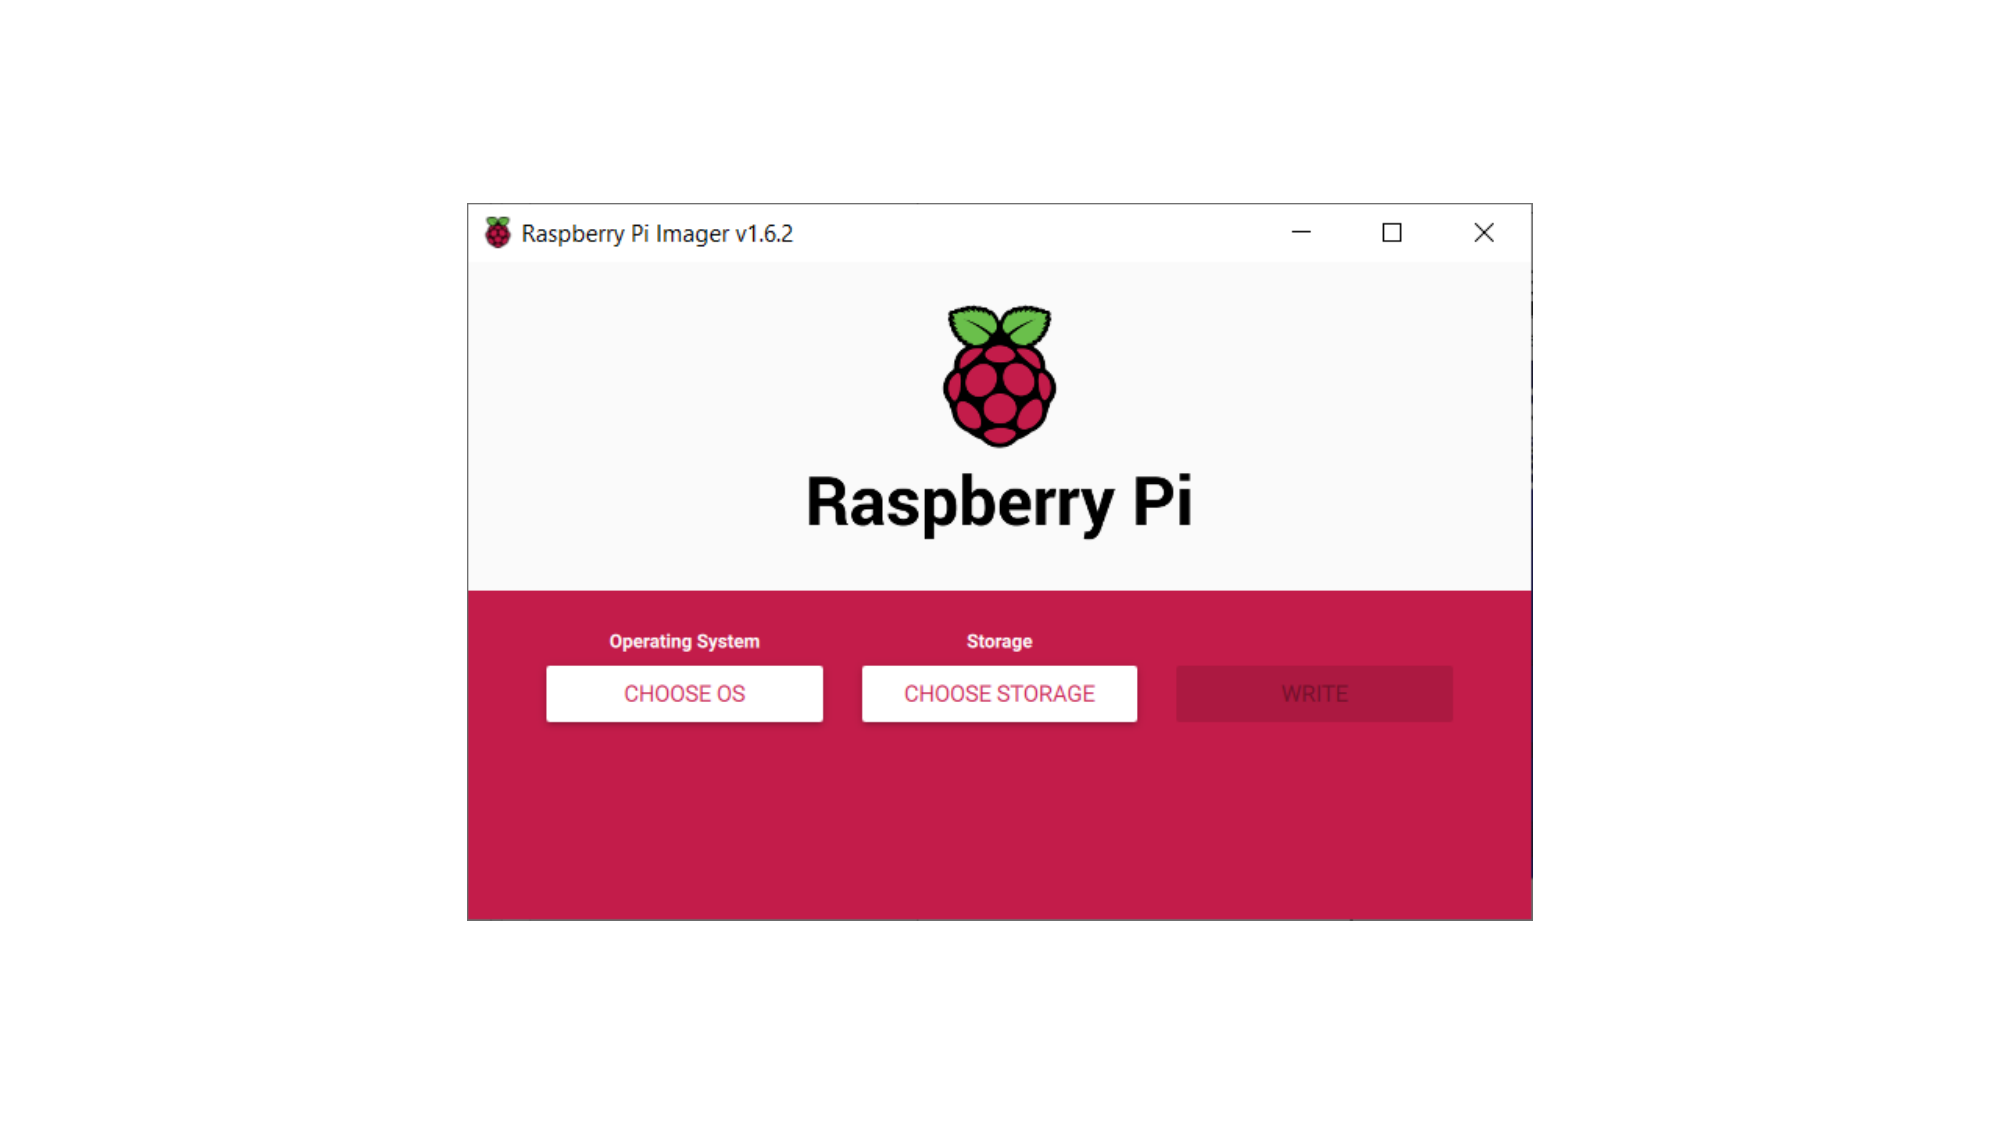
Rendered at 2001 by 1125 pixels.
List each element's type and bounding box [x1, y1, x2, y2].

picture [467, 203, 1533, 921]
